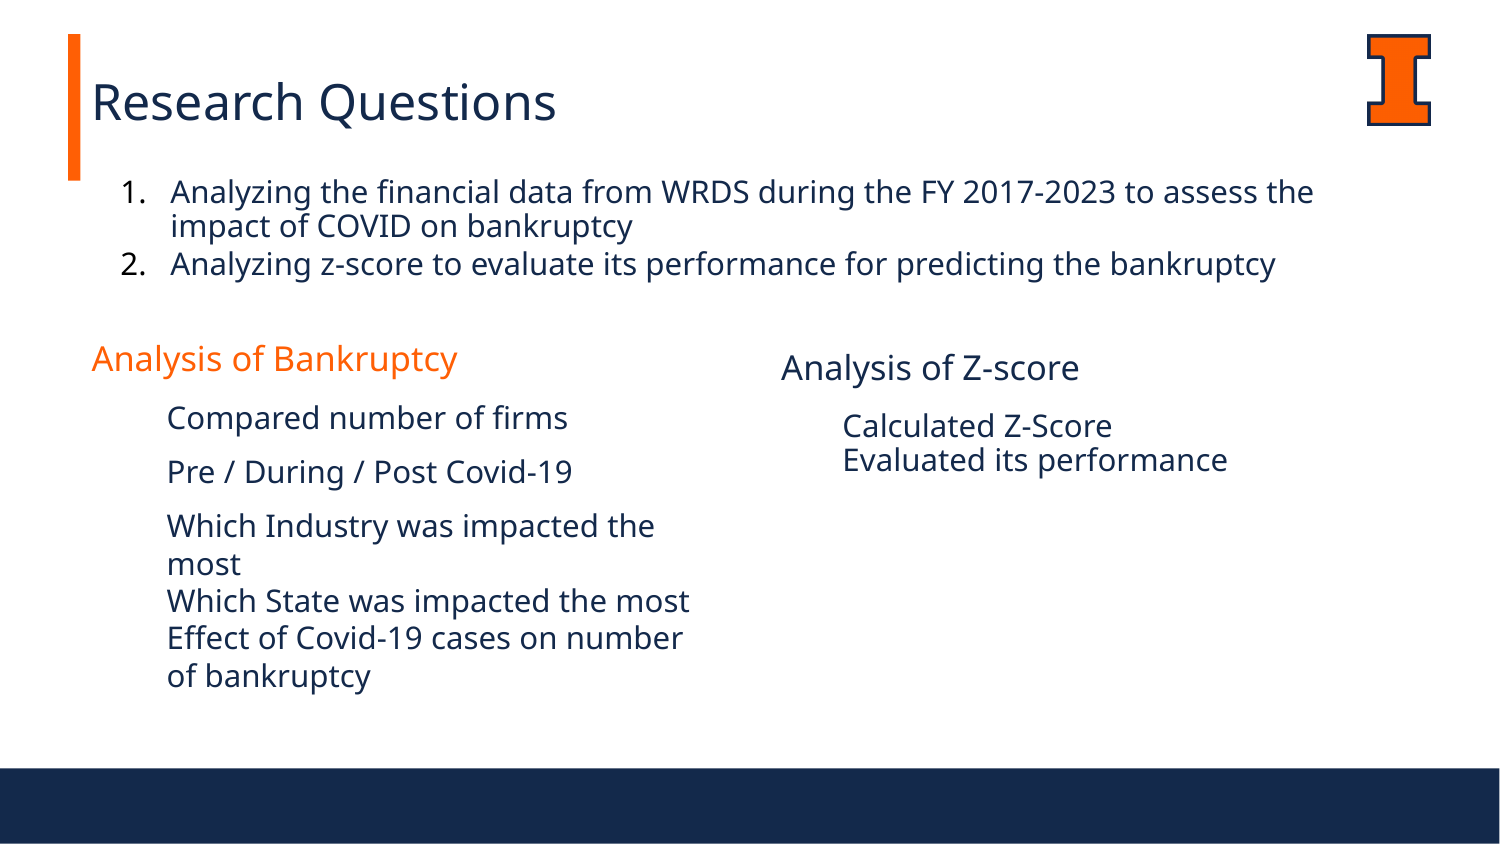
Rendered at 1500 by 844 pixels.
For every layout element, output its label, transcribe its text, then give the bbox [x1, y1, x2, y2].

picture [1367, 34, 1431, 126]
list Calculated Z-Score Evaluated its performance [756, 404, 1357, 671]
list Research Questions [80, 34, 1357, 161]
list Analysis of Bankruptcy [80, 297, 681, 383]
list Analysis of Z-score [769, 298, 1405, 393]
text_box Analyzing the financial data from WRDS during the FY 2017-2023 to assess the impact of COVID on bankruptcy Analyzing z-score to evaluate its performance for predicting the bankruptcy [80, 161, 1357, 297]
list Compared number of firms Pre / During / Post Covid-19 Which Industry was impacted the most Which State was impacted the most Effect of Covid-19 cases on number of bankruptcy [80, 392, 705, 714]
